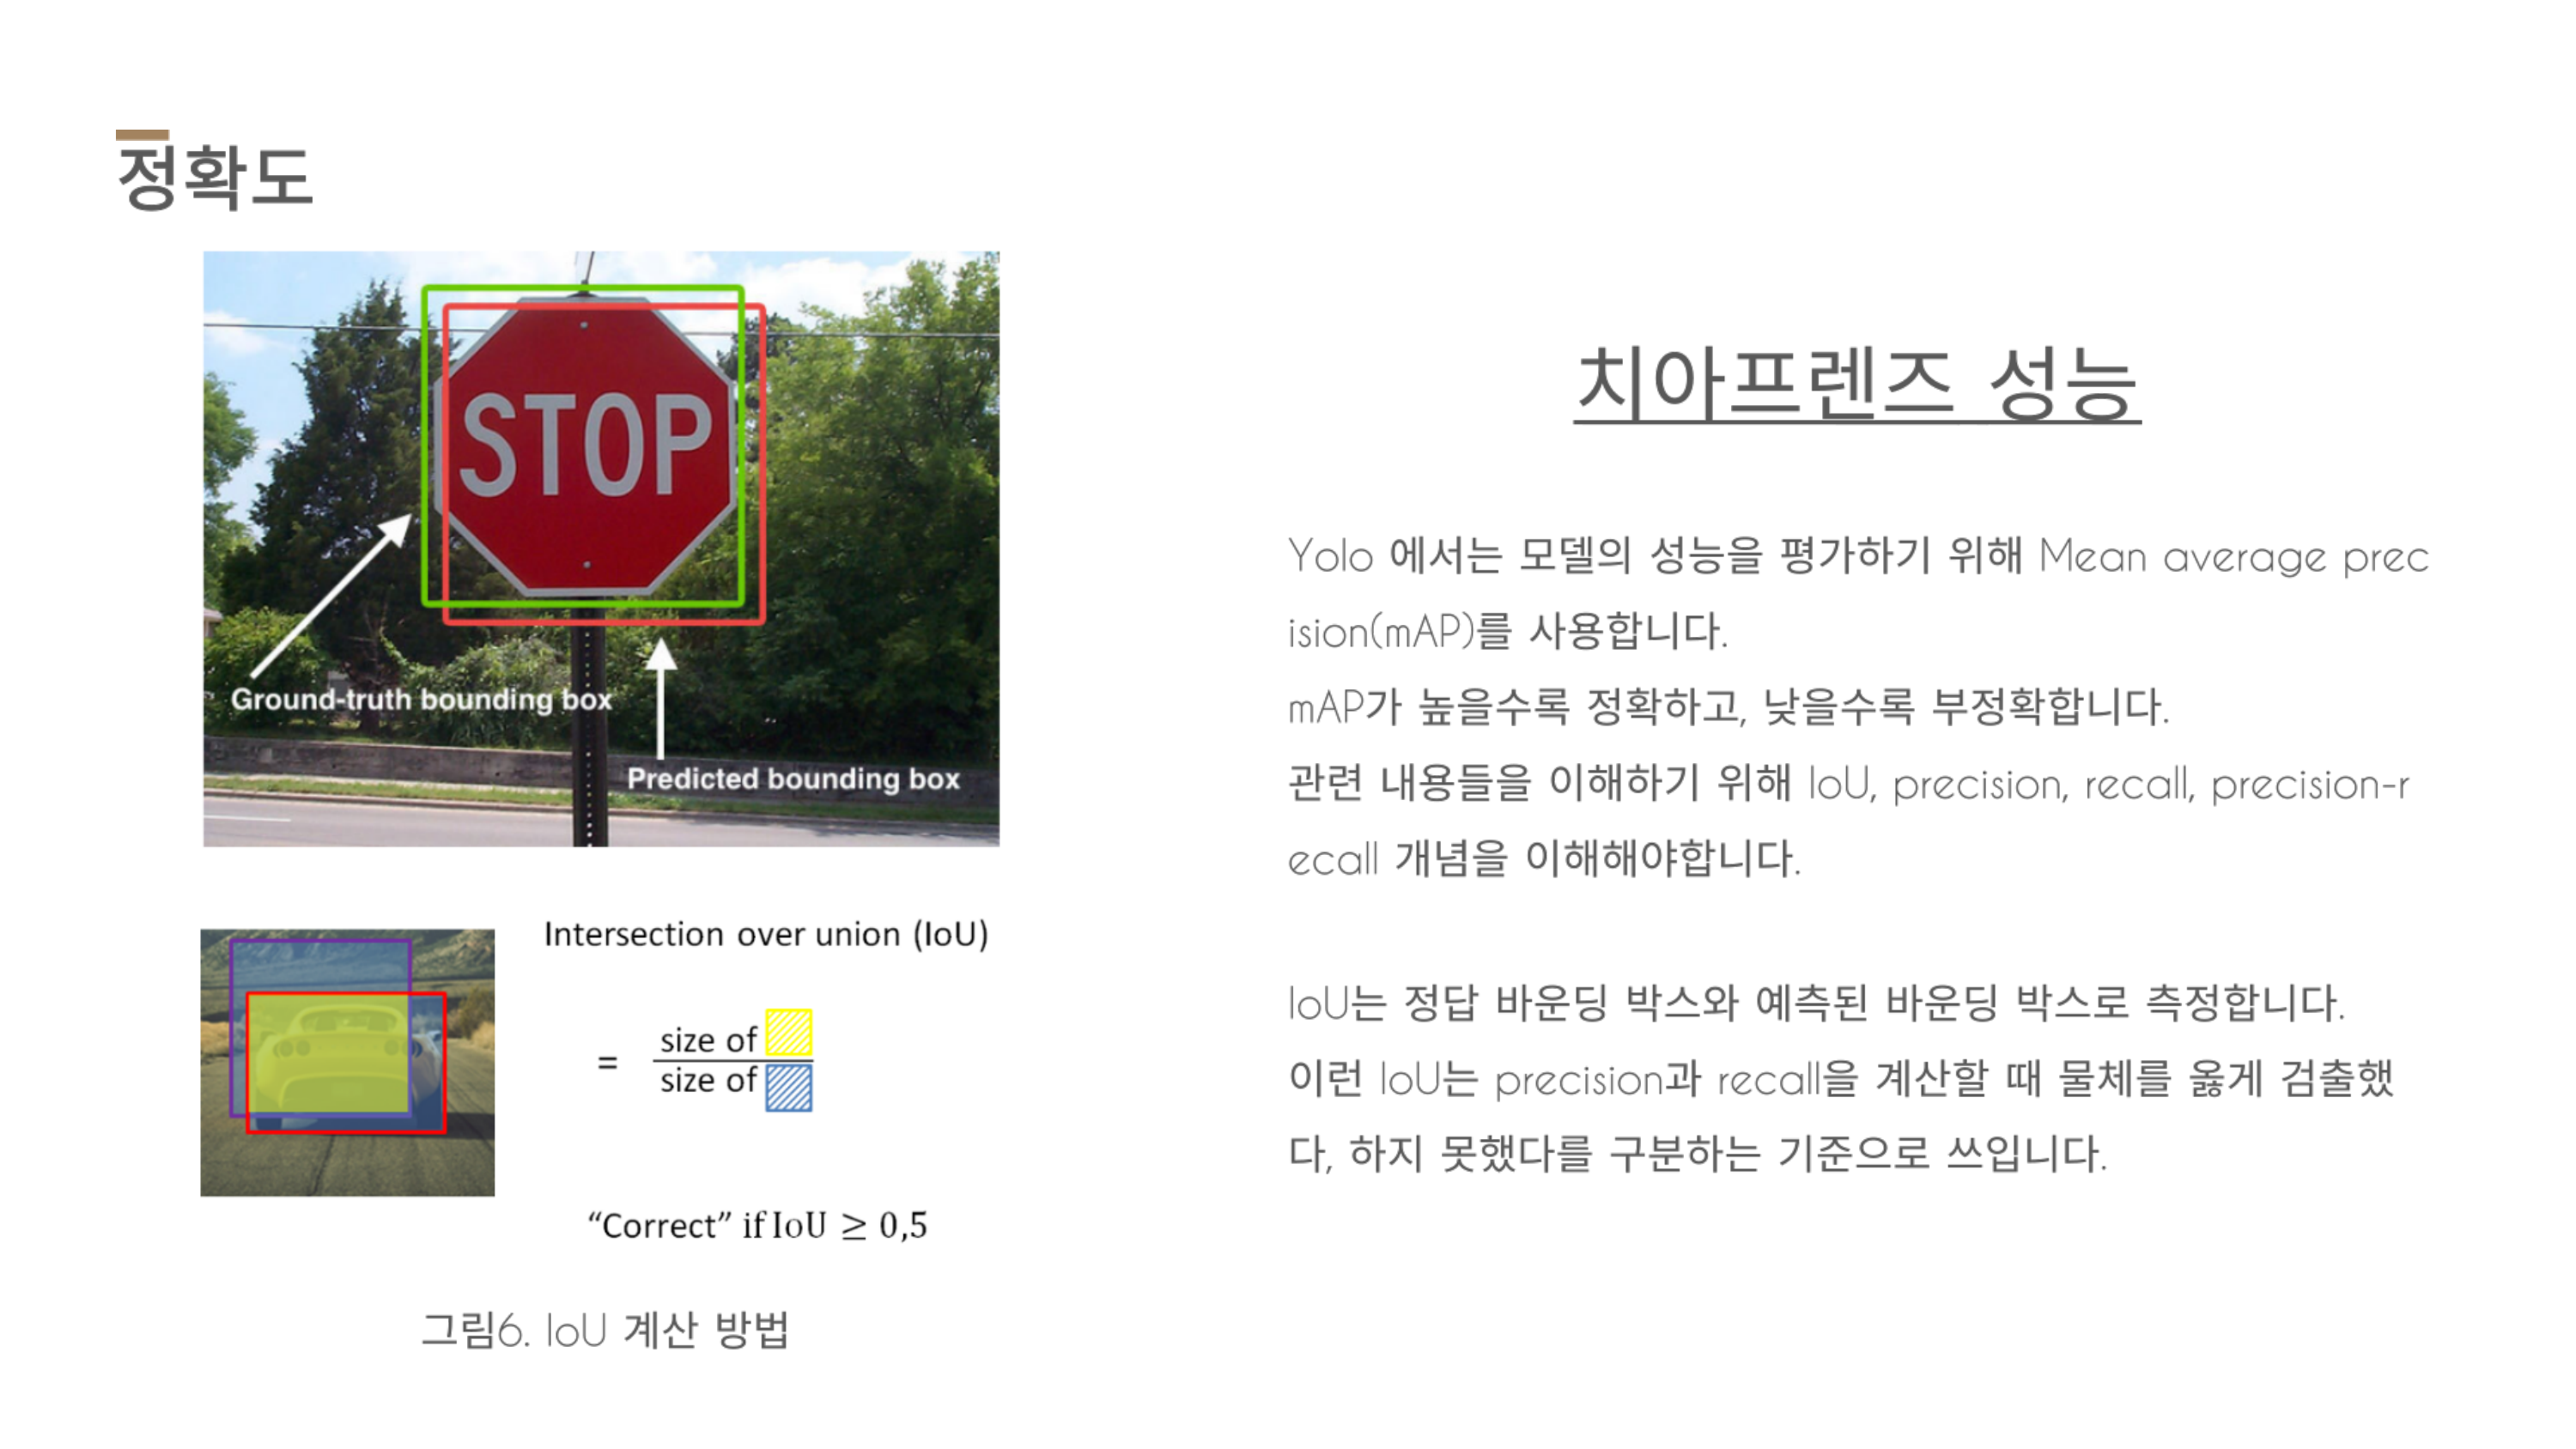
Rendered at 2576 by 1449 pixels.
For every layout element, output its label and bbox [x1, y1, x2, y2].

text_box [168, 227, 1039, 860]
picture [1220, 313, 2176, 469]
picture [1281, 519, 2449, 908]
picture [105, 117, 347, 244]
text_box [116, 130, 170, 141]
picture [1281, 967, 2413, 1199]
text_box [163, 894, 1034, 1267]
picture [413, 1294, 806, 1368]
